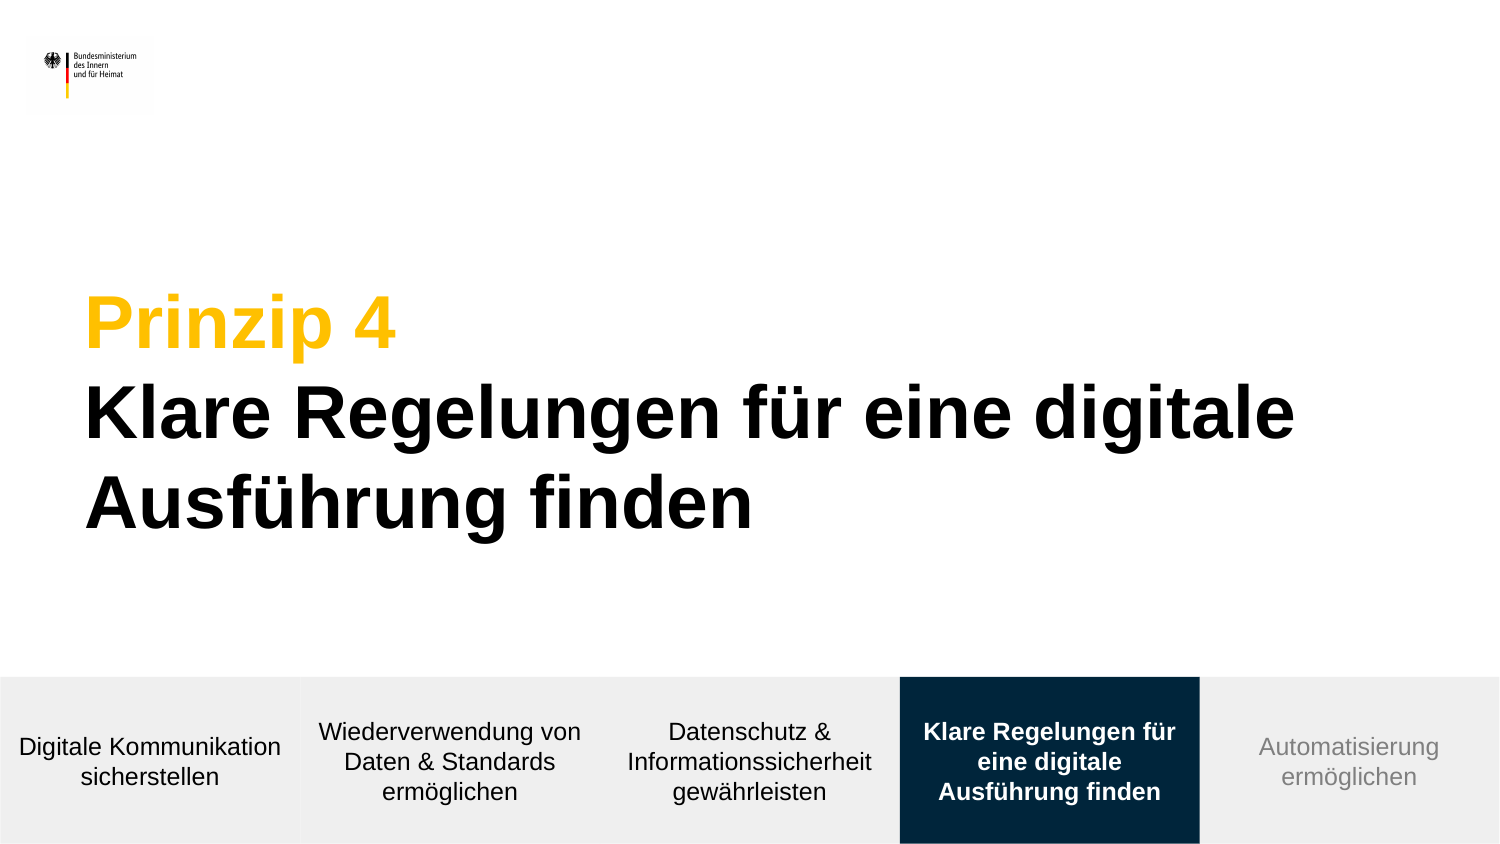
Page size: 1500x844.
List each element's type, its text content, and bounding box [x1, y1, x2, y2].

text_box Wiederverwendung von Daten & Standards ermöglichen [300, 676, 599, 844]
text_box Klare Regelungen für eine digitale Ausführung finden [899, 676, 1199, 844]
picture [26, 36, 154, 115]
text_box Prinzip 4 Klare Regelungen für eine digitale Ausführung finden [69, 258, 1500, 559]
text_box Automatisierung ermöglichen [1199, 676, 1500, 844]
text_box Digitale Kommunikation sicherstellen [0, 676, 300, 844]
text_box Datenschutz & Informationssicherheit gewährleisten [599, 676, 899, 844]
